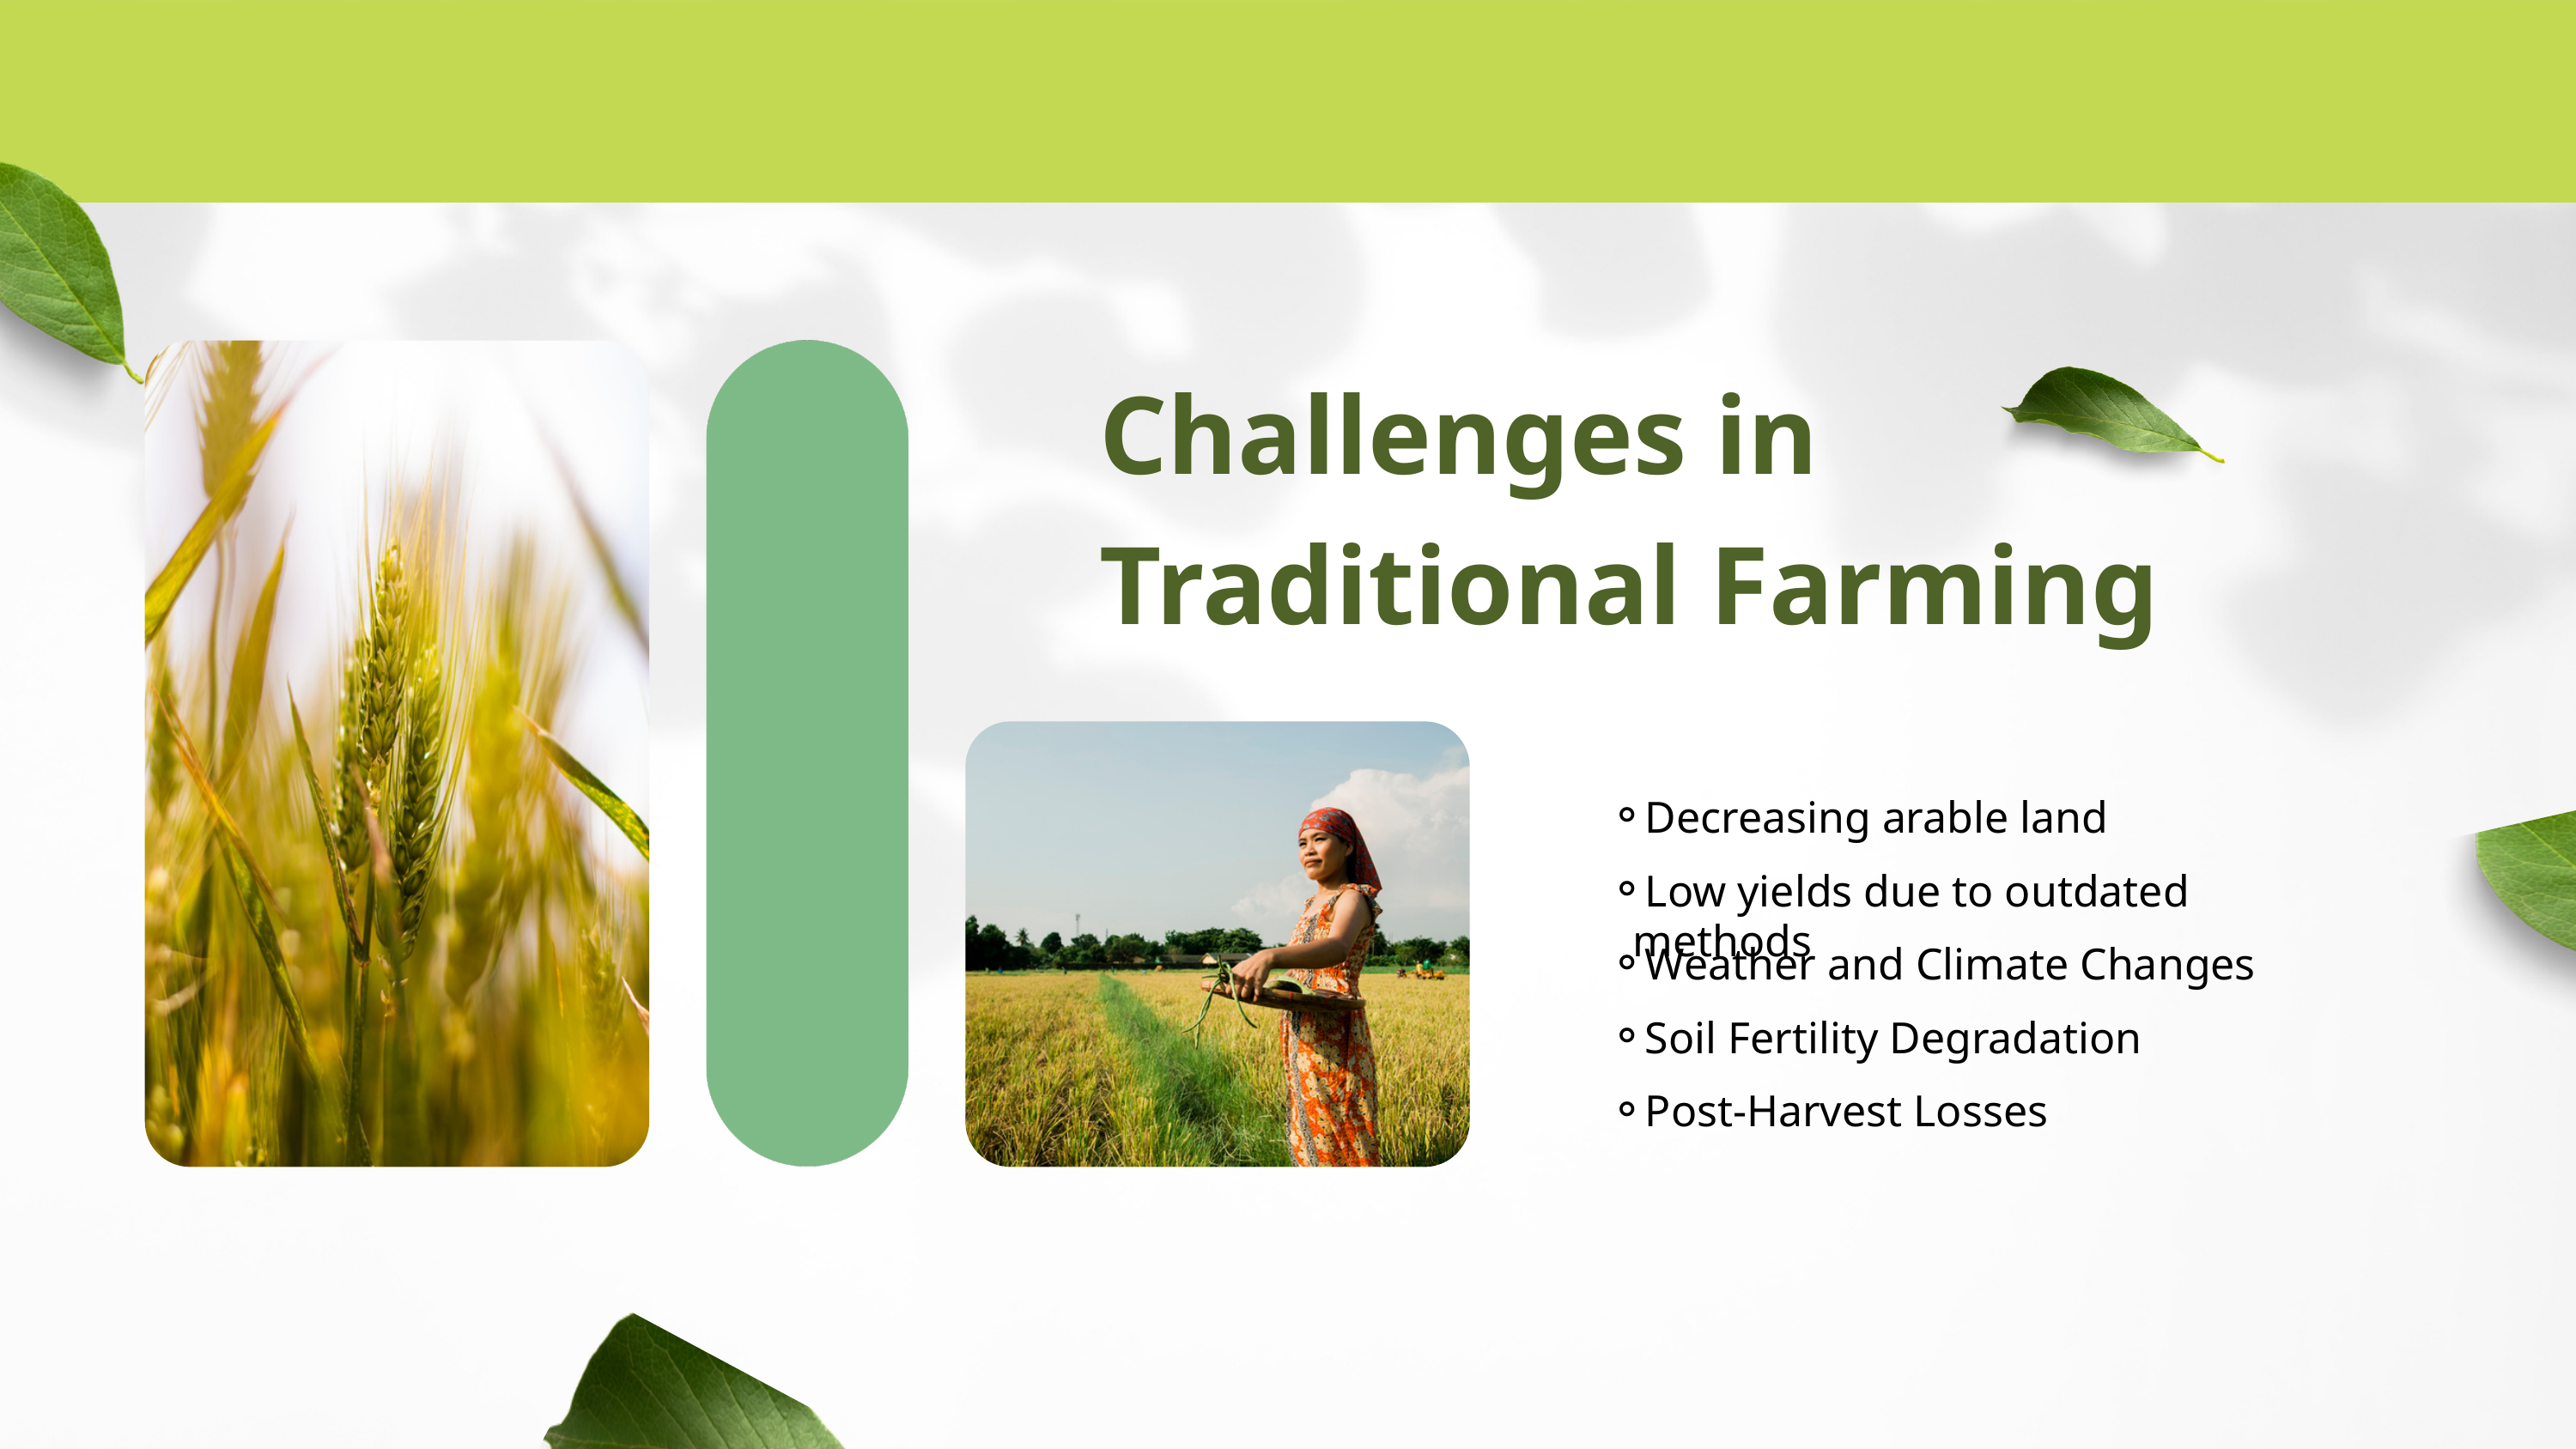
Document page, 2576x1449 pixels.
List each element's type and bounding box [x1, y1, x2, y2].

text_box [144, 340, 650, 1167]
text_box [544, 1382, 932, 1449]
text_box [0, 144, 145, 427]
text_box [2484, 775, 2576, 1058]
text_box [1996, 366, 2226, 488]
text_box [965, 721, 1470, 1167]
text_box [0, 0, 2576, 1449]
